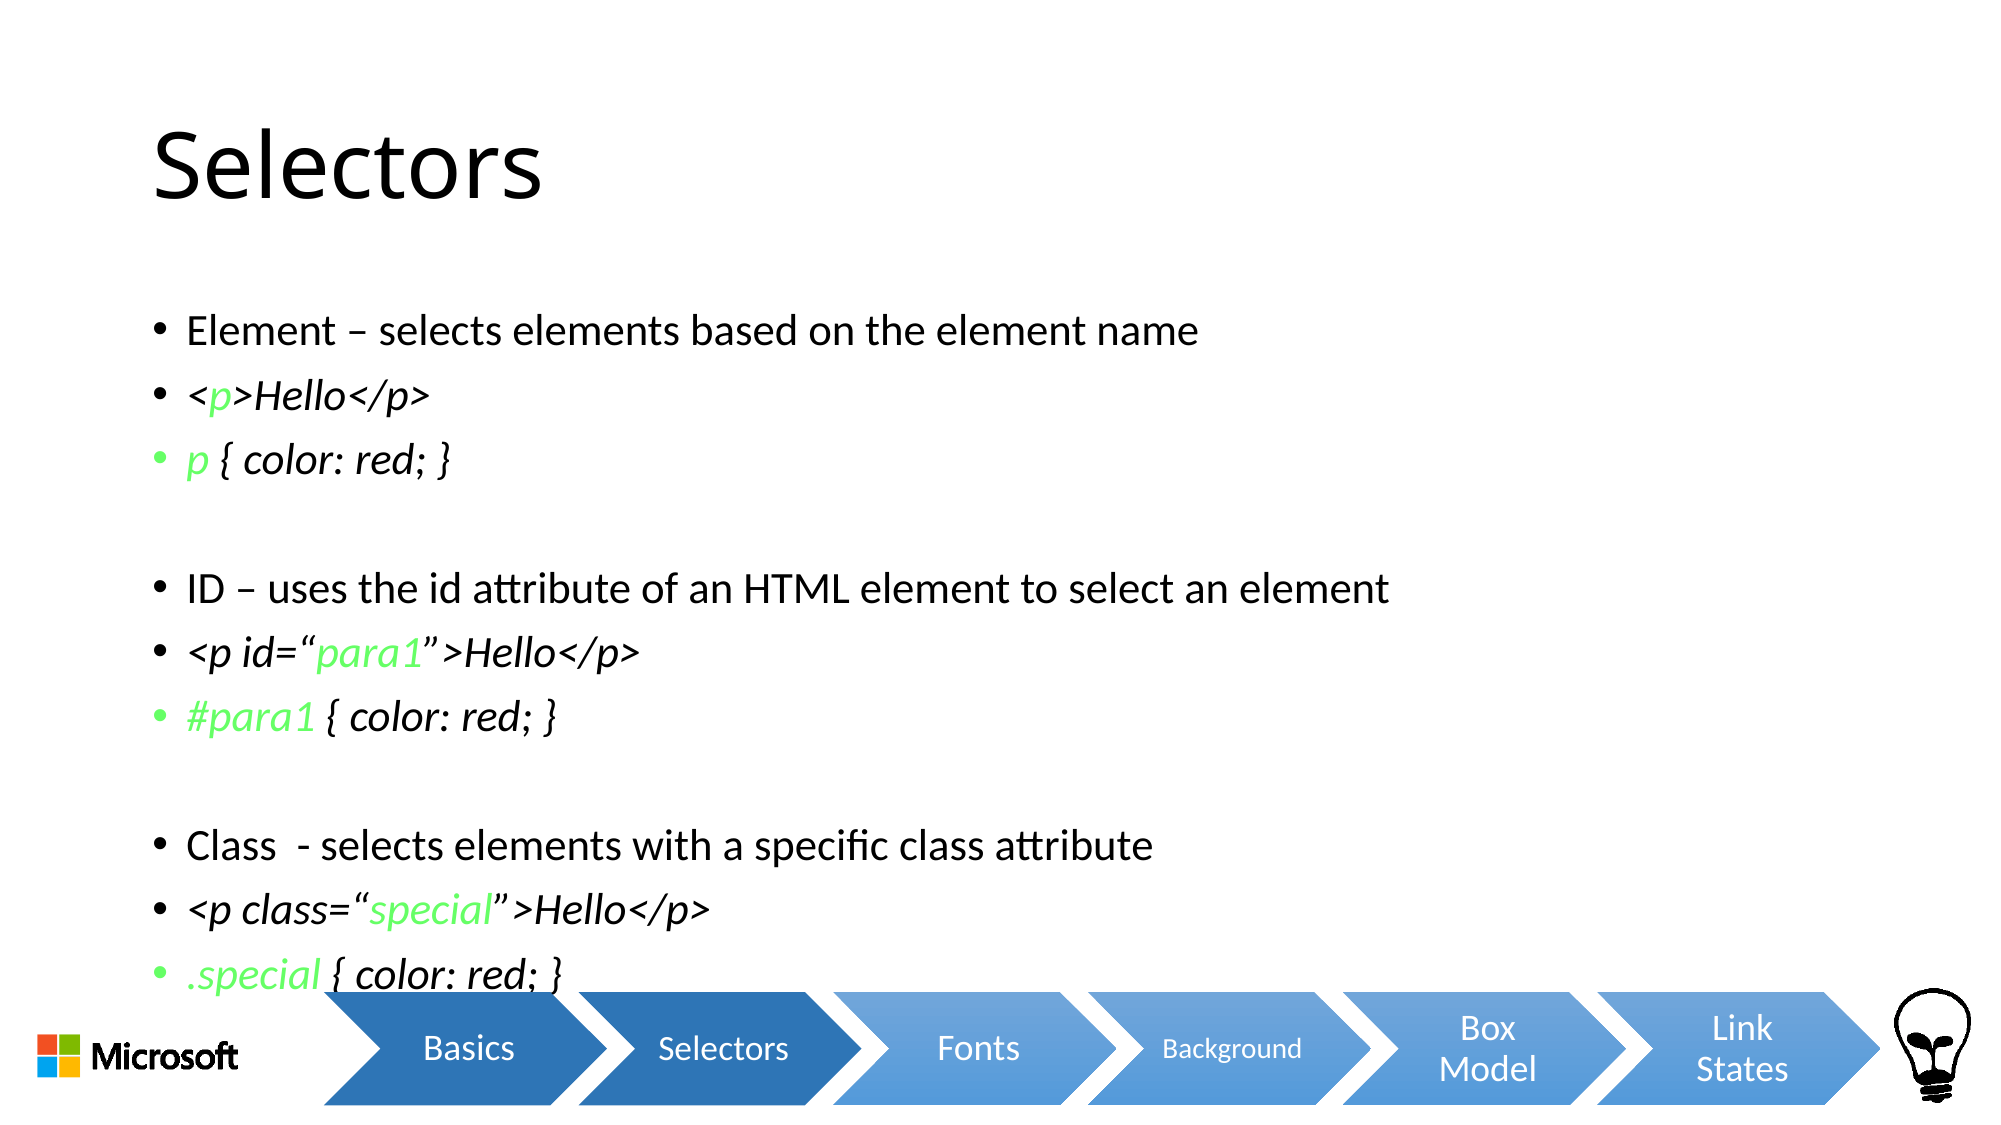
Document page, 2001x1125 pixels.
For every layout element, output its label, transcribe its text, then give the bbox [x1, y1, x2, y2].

list Element – selects elements based on the element name <p>Hello</p> p { color: red; } ID – uses the id attribute of an HTML element to select an element <p id=“para1”>Hello</p> #para1 { color: red; } Class - selects elements with a specific class attribute <p class=“special”>Hello</p> .special { color: red; } [137, 299, 1863, 1014]
title Selectors [137, 59, 1863, 278]
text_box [323, 875, 1881, 1125]
picture [9, 1008, 265, 1103]
picture [1894, 988, 1971, 1103]
